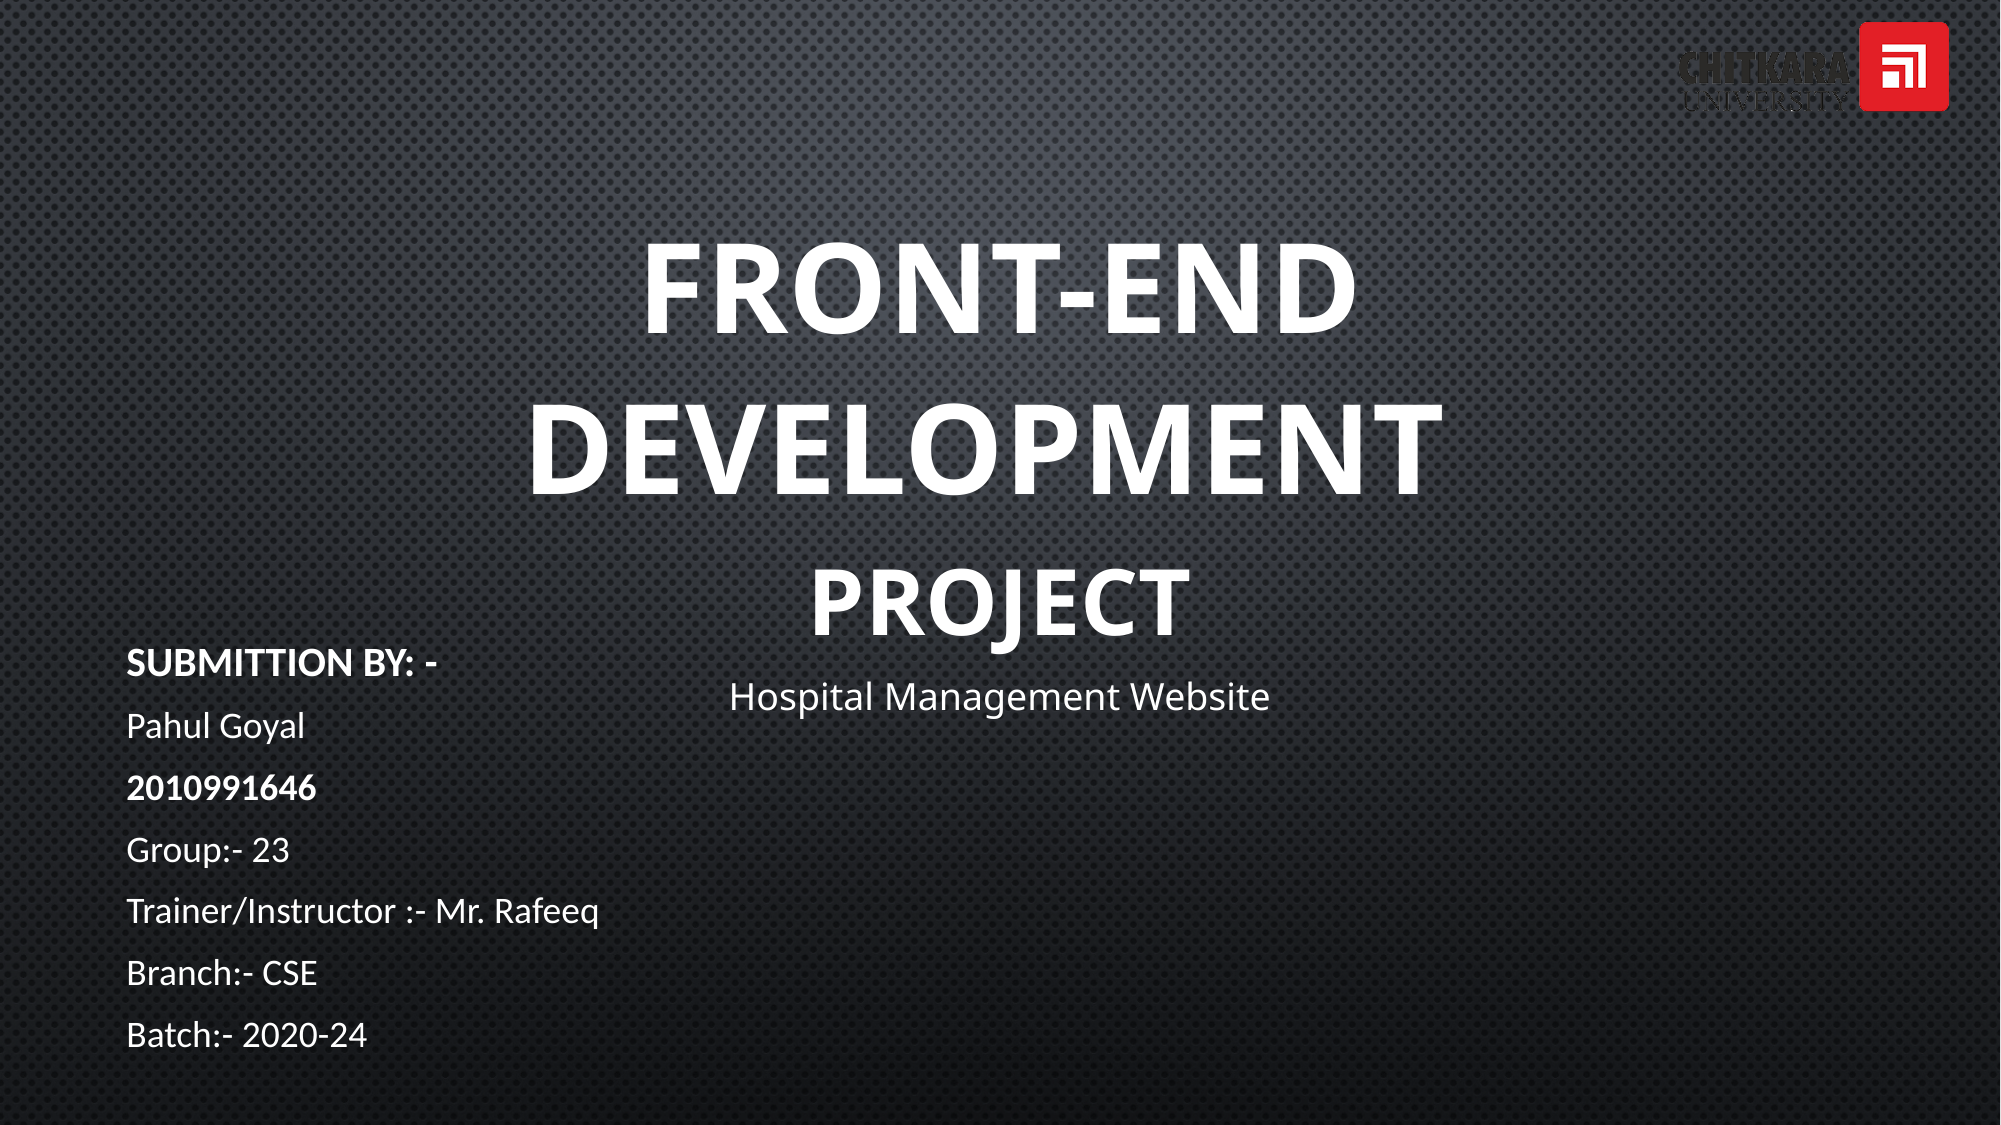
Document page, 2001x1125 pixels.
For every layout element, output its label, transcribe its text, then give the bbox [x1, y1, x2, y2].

picture [1673, 5, 1954, 130]
text_box FRONT-END DEVELOPMENT PROJECT Hospital Management Website [411, 190, 1589, 726]
text_box SUBMITTION BY: - Pahul Goyal 2010991646 Group:- 23 Trainer/Instructor :- Mr. Rafeeq Branch:- CSE Batch:- 2020-24 [111, 623, 772, 1125]
